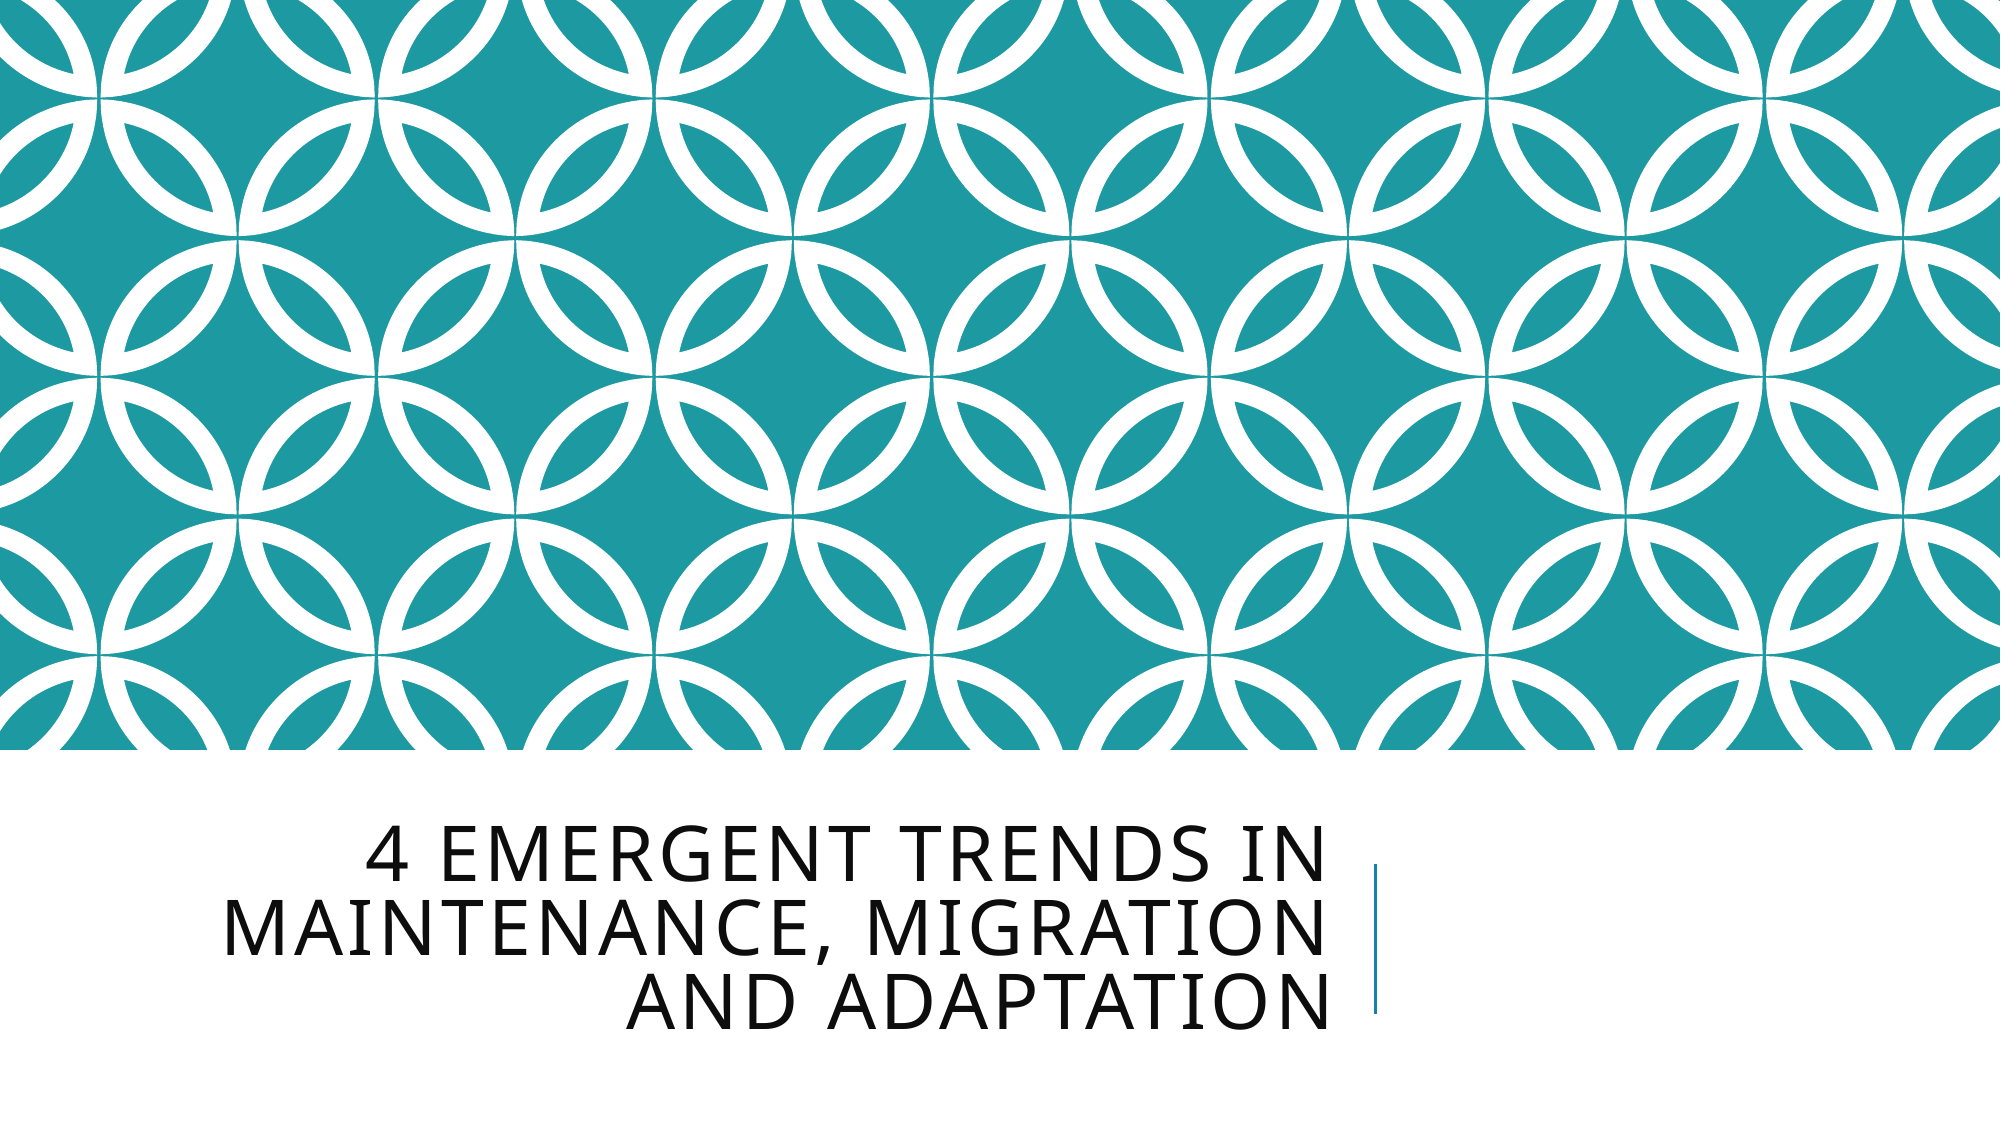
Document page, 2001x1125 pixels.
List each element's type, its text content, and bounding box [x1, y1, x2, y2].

title 4 Emergent trends In maintenance, migration and adaptation [75, 813, 1350, 1054]
